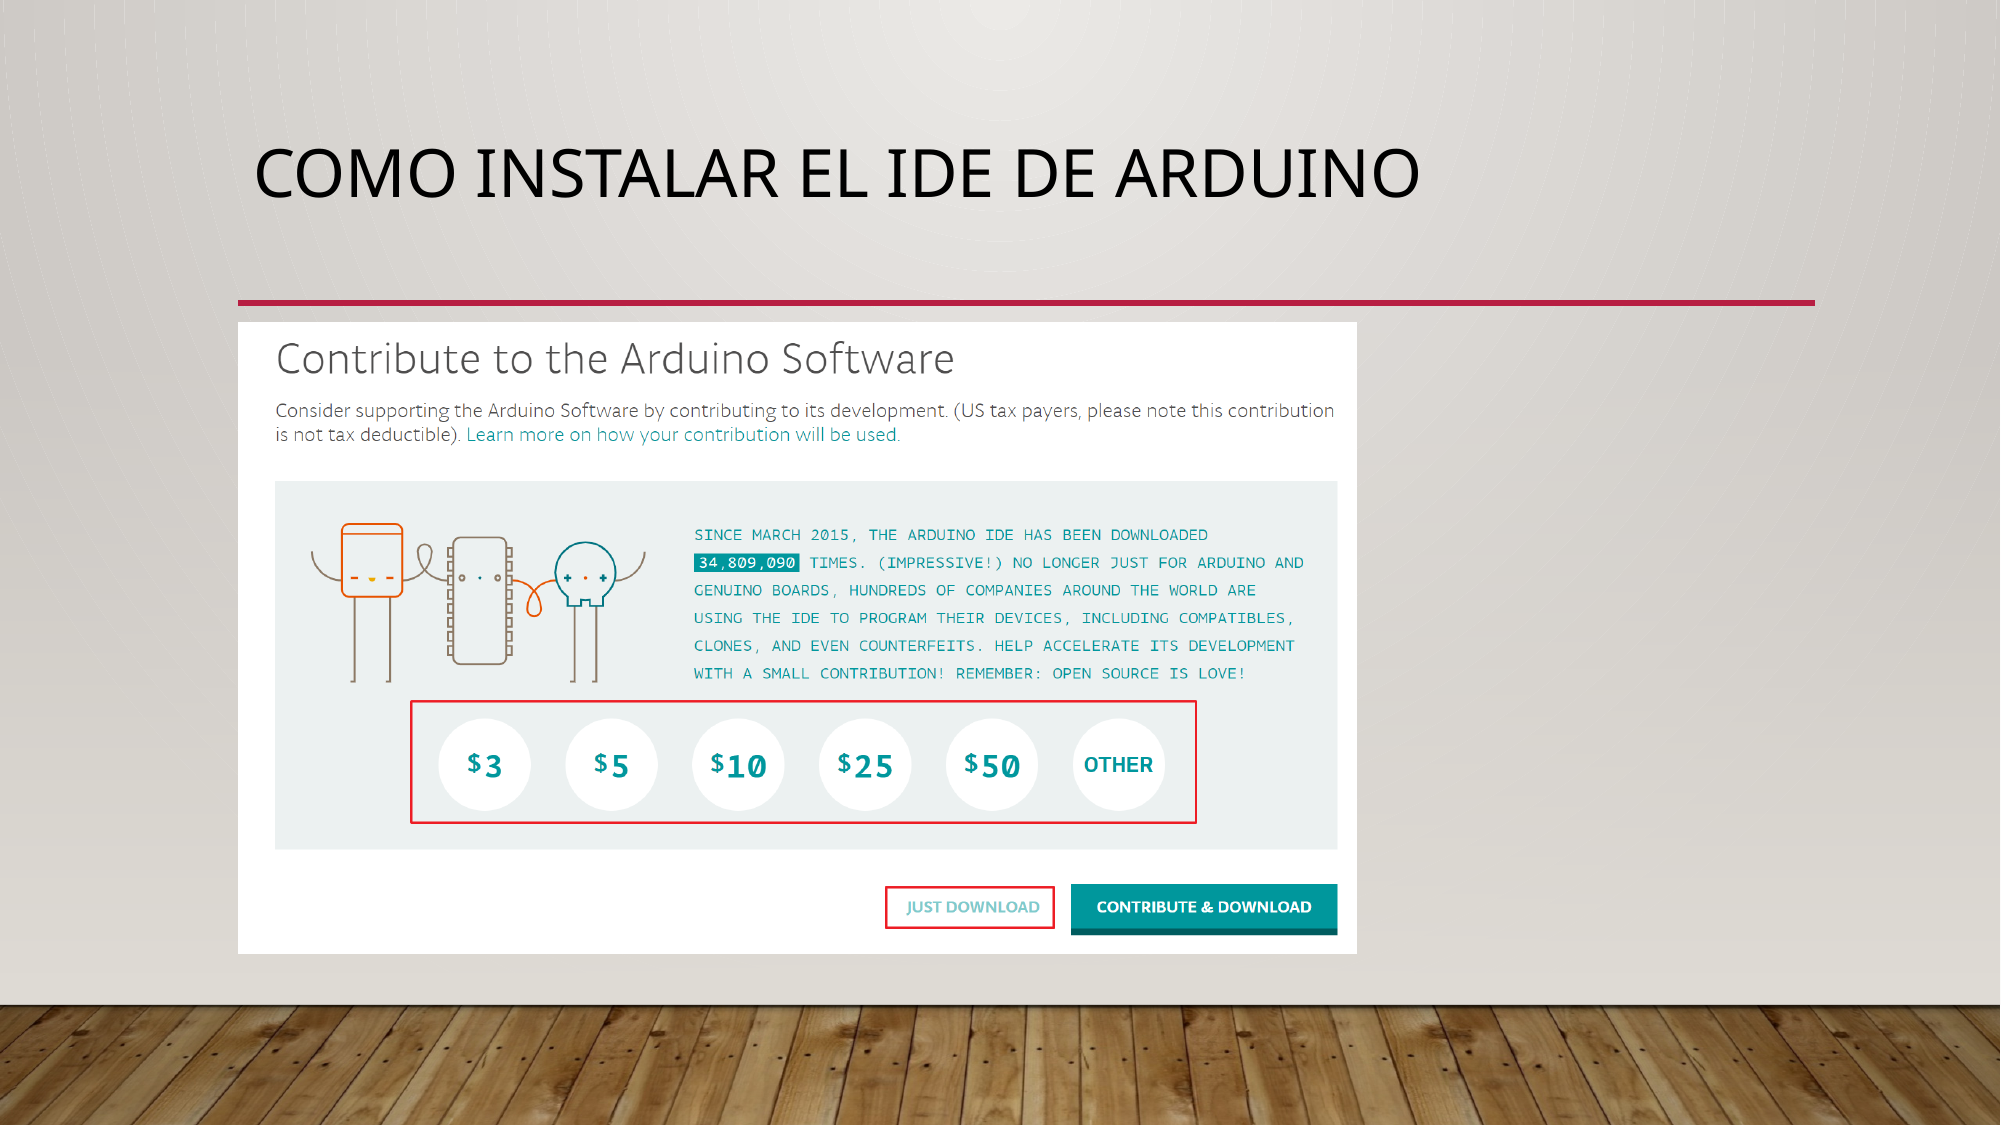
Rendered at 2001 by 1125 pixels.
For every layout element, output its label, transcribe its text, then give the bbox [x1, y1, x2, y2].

picture [237, 321, 1357, 955]
title Como instalar el ide de arduino [238, 131, 1814, 305]
picture [0, 1005, 2000, 1125]
